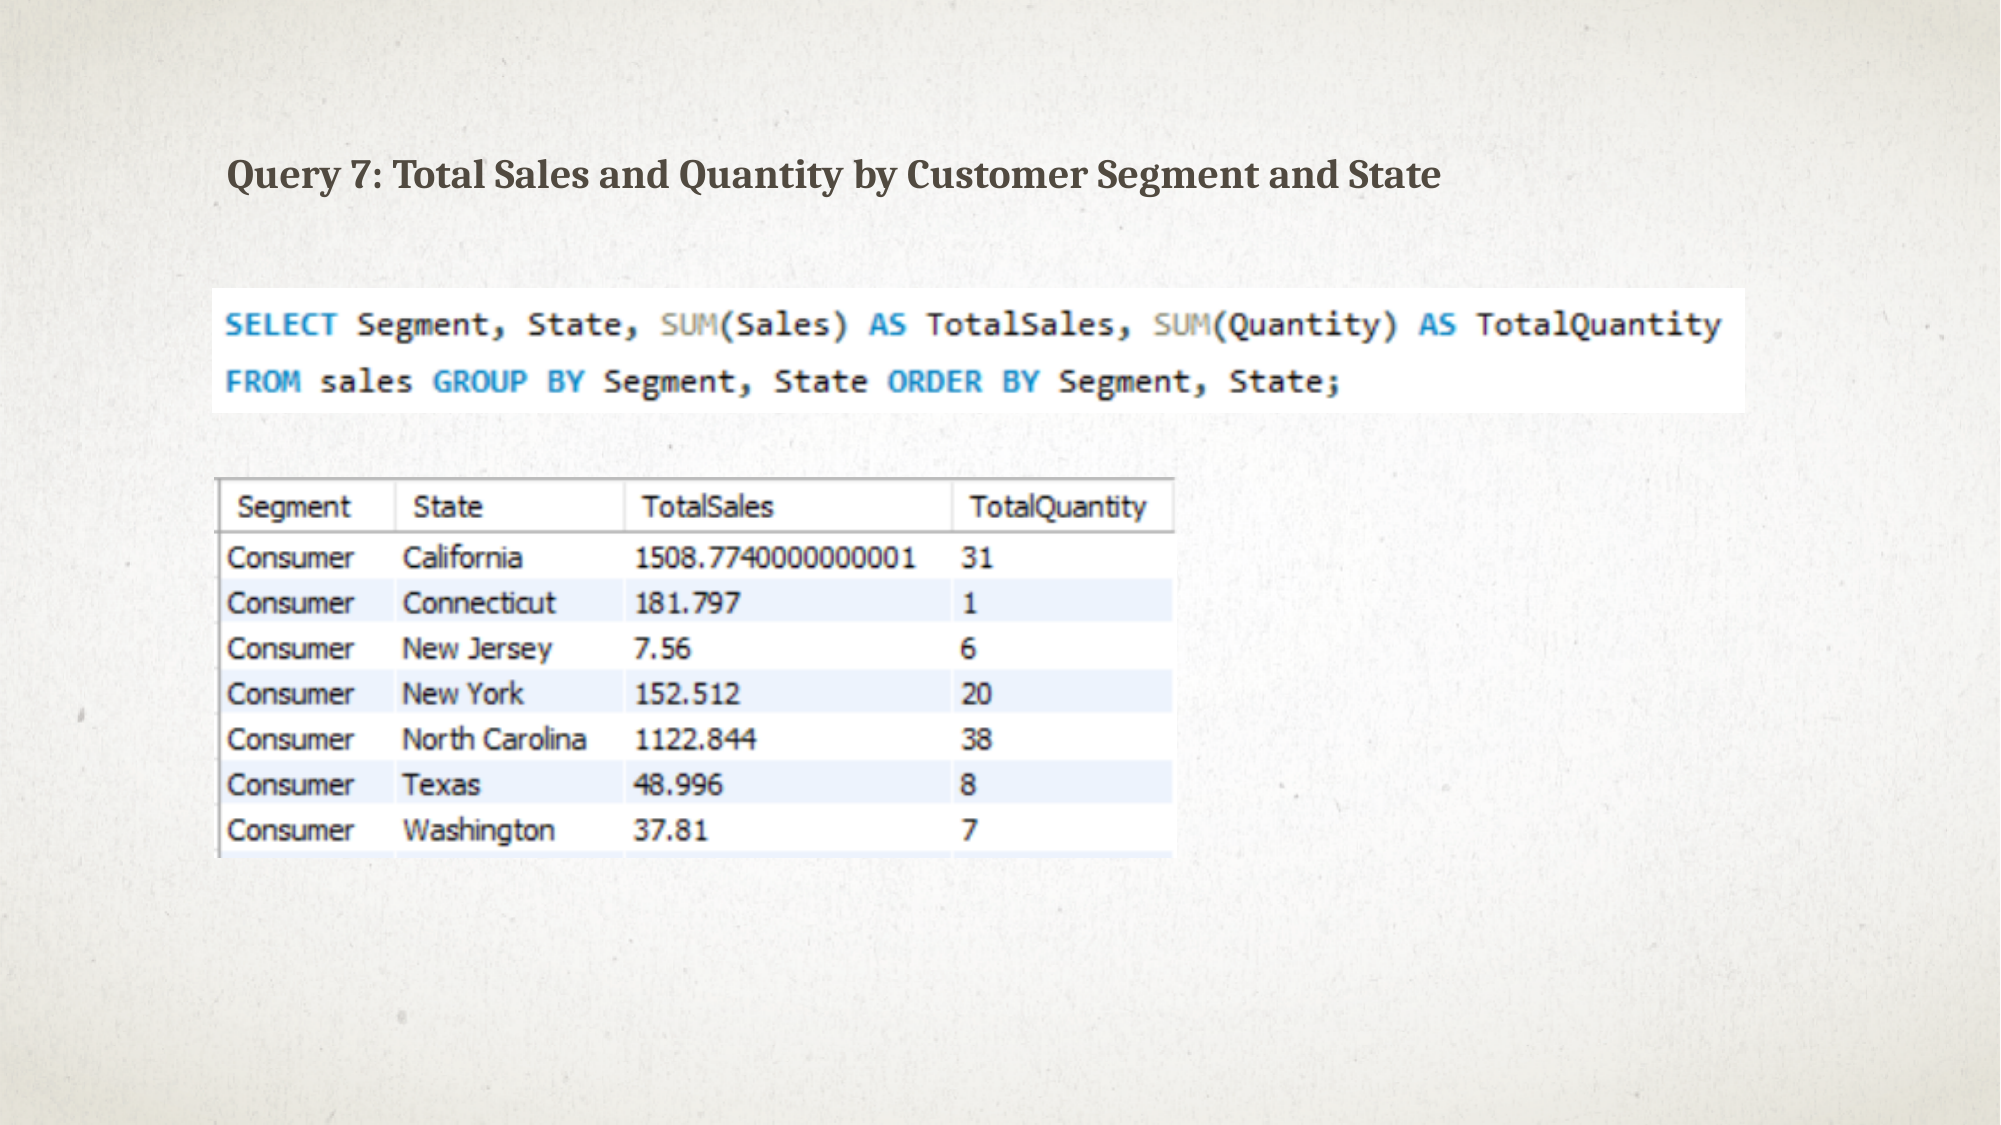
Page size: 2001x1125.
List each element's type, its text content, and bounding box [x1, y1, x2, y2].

picture [0, 0, 2001, 1125]
text_box Query 7: Total Sales and Quantity by Customer Segment and State [212, 139, 1535, 204]
